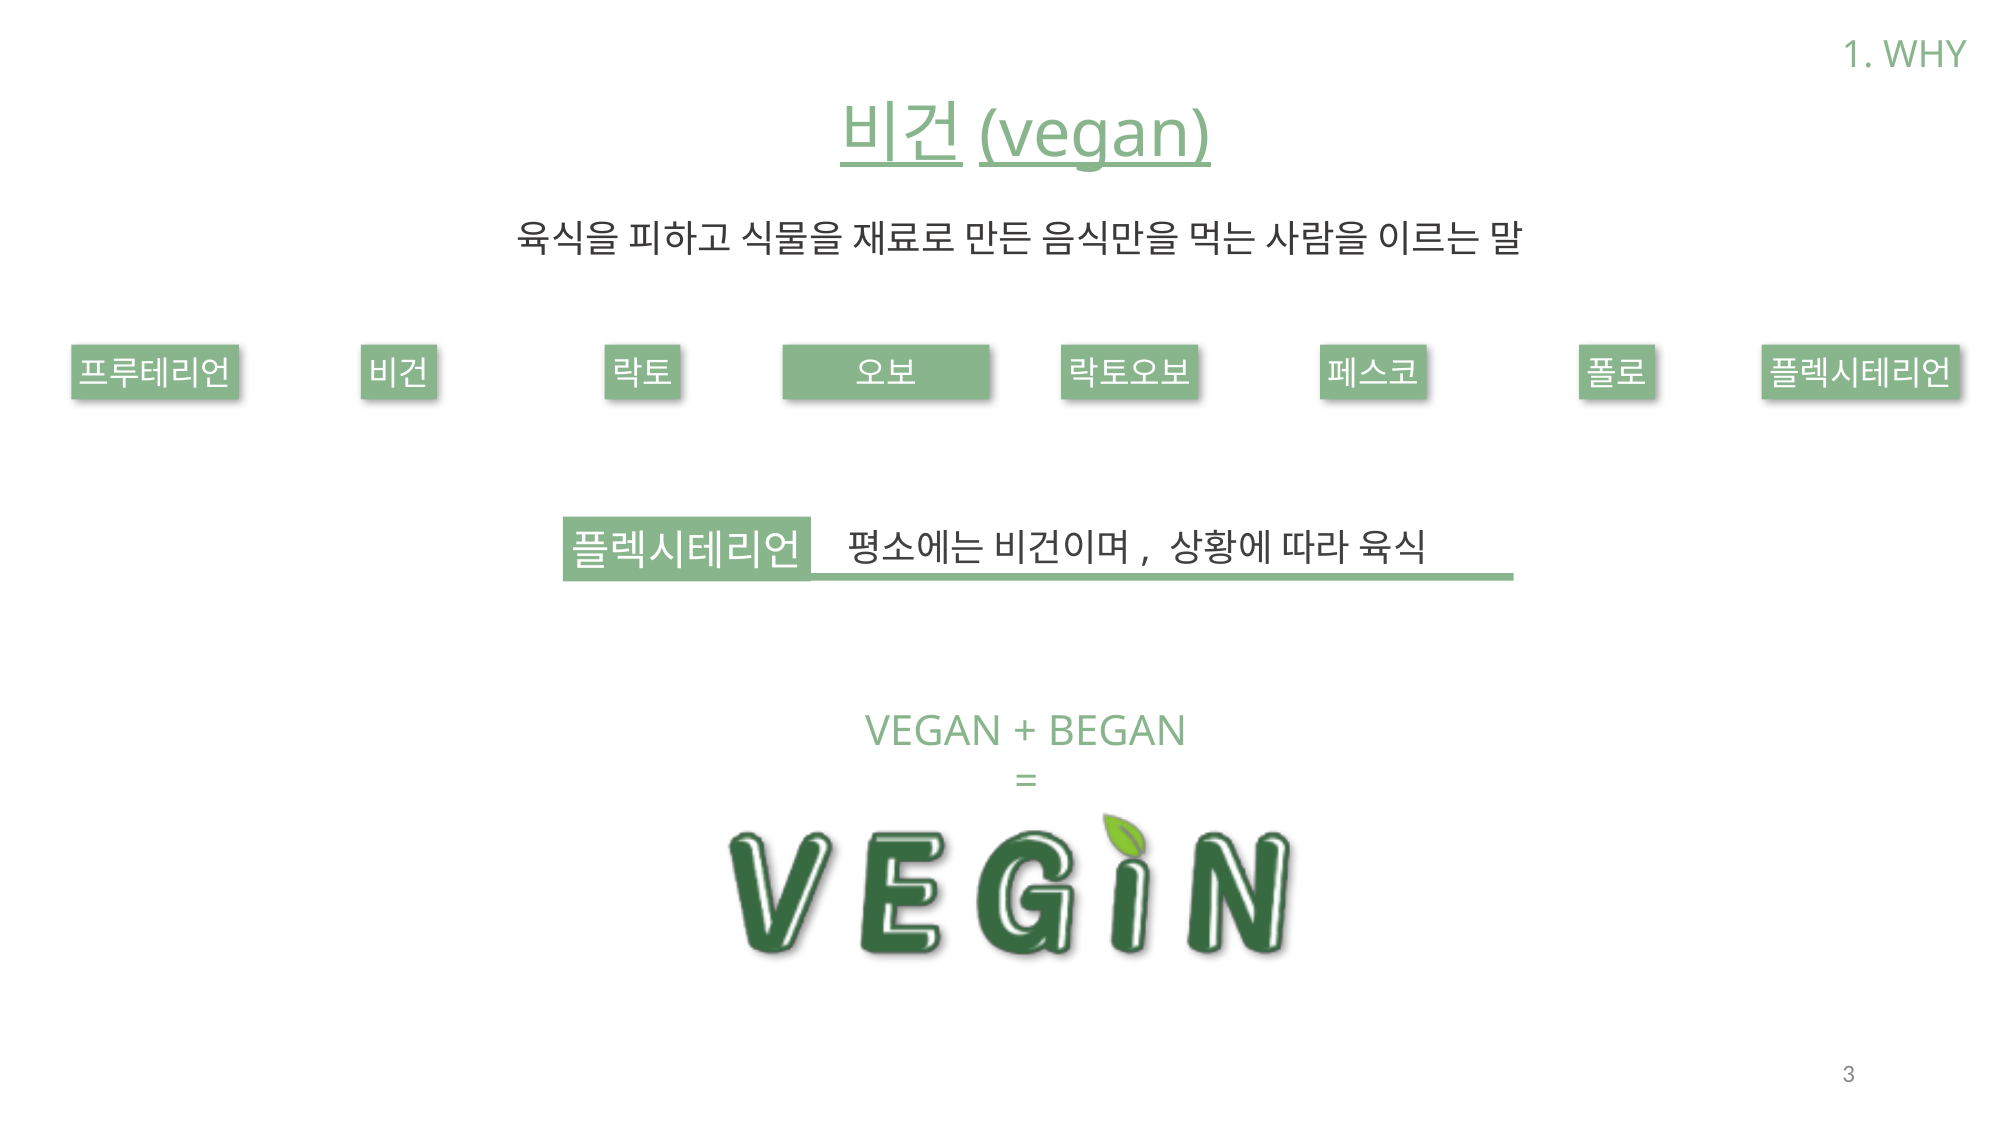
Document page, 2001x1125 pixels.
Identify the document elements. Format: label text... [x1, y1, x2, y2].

text_box 비건(vegan) [832, 82, 1219, 178]
text_box 플렉시테리언 [562, 516, 811, 582]
text_box 폴로 [1579, 344, 1655, 400]
text_box 프루테리언 [71, 344, 239, 400]
text_box 1. WHY [1834, 22, 1975, 83]
text_box 평소에는 비건이며, 상황에 따라 육식 [839, 516, 1436, 573]
slide_number 3 [1831, 1050, 1863, 1096]
picture [660, 774, 1392, 992]
text_box 비건 [360, 344, 437, 400]
text_box 락토 [604, 344, 681, 400]
text_box [782, 573, 1514, 581]
text_box VEGAN + BEGAN = [857, 696, 1195, 774]
text_box 오보 [782, 344, 990, 400]
text_box 락토오보 [1061, 344, 1199, 400]
text_box 페스코 [1320, 344, 1427, 400]
text_box 육식을 피하고 식물을 재료로 만든 음식만을 먹는 사람을 이르는 말 [509, 207, 1533, 267]
text_box 플렉시테리언 [1761, 344, 1960, 400]
